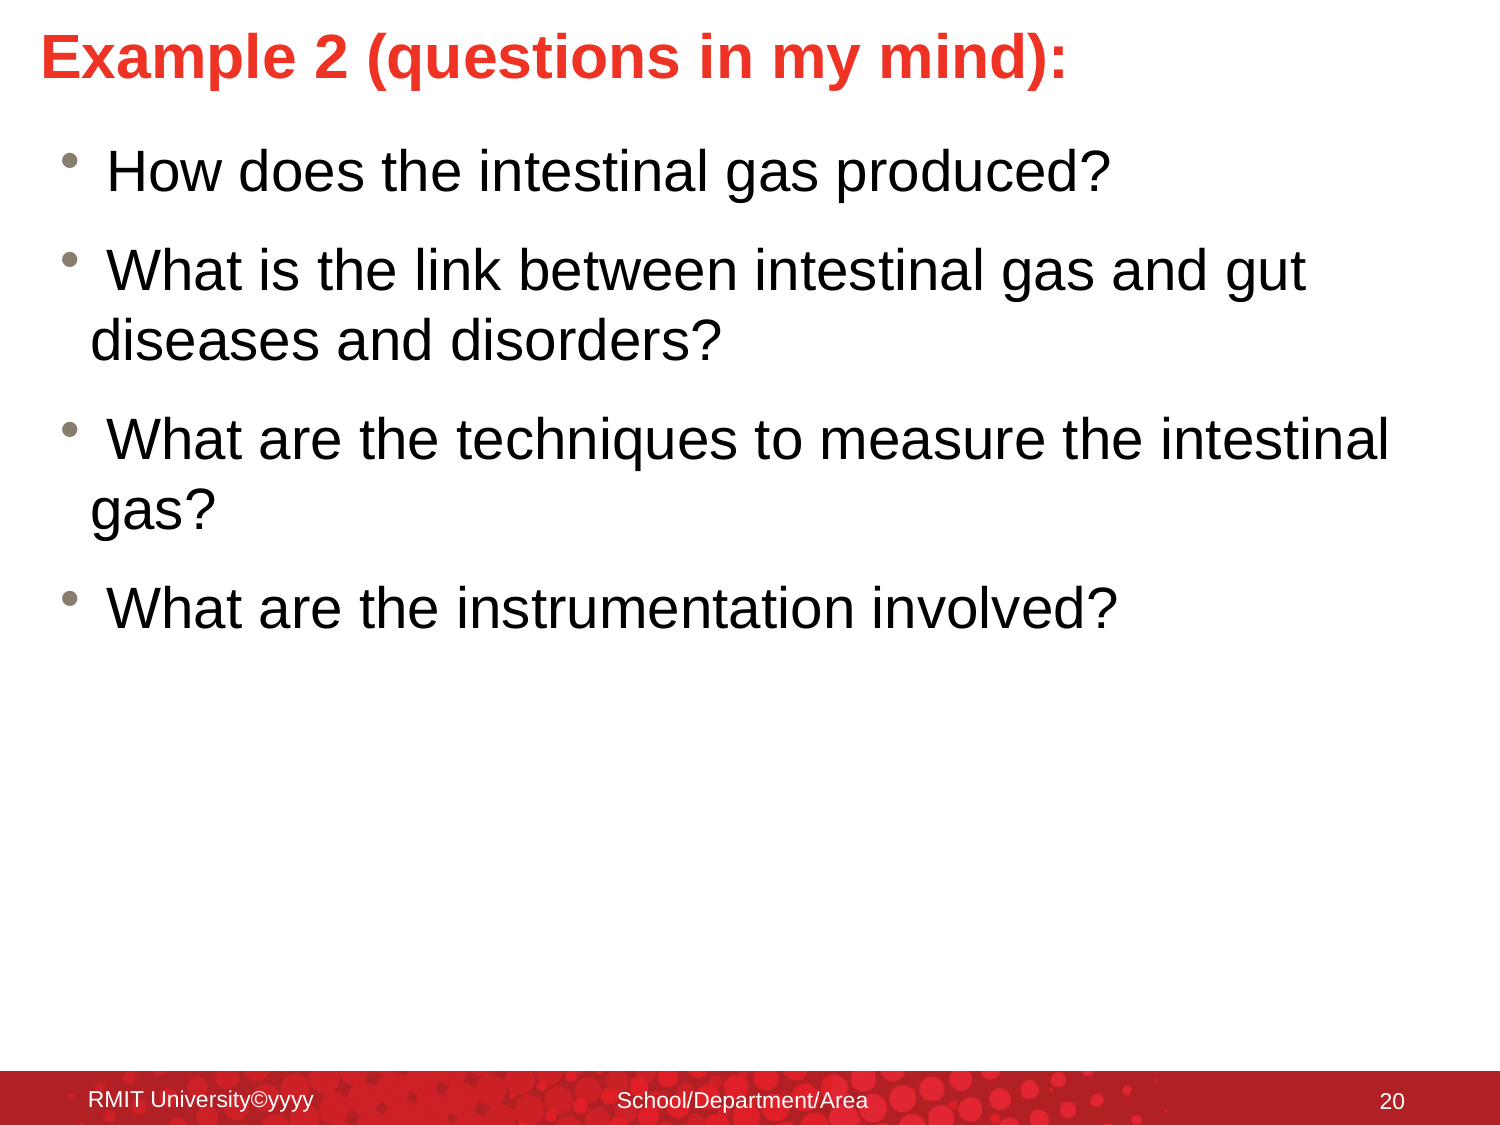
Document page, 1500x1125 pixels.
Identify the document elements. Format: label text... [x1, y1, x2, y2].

title Example 2 (questions in my mind): [25, 8, 1376, 160]
slide_number RMIT University©yyyy [72, 1076, 424, 1113]
slide_number 20 [1069, 1078, 1421, 1115]
picture [0, 1071, 1500, 1125]
footer School/Department/Area [428, 1078, 1058, 1115]
text_box How does the intestinal gas produced? What is the link between intestinal gas and gut diseases and disorders? What are the techniques to measure the intestinal gas? What are the instrumentation involved? [45, 125, 1441, 740]
